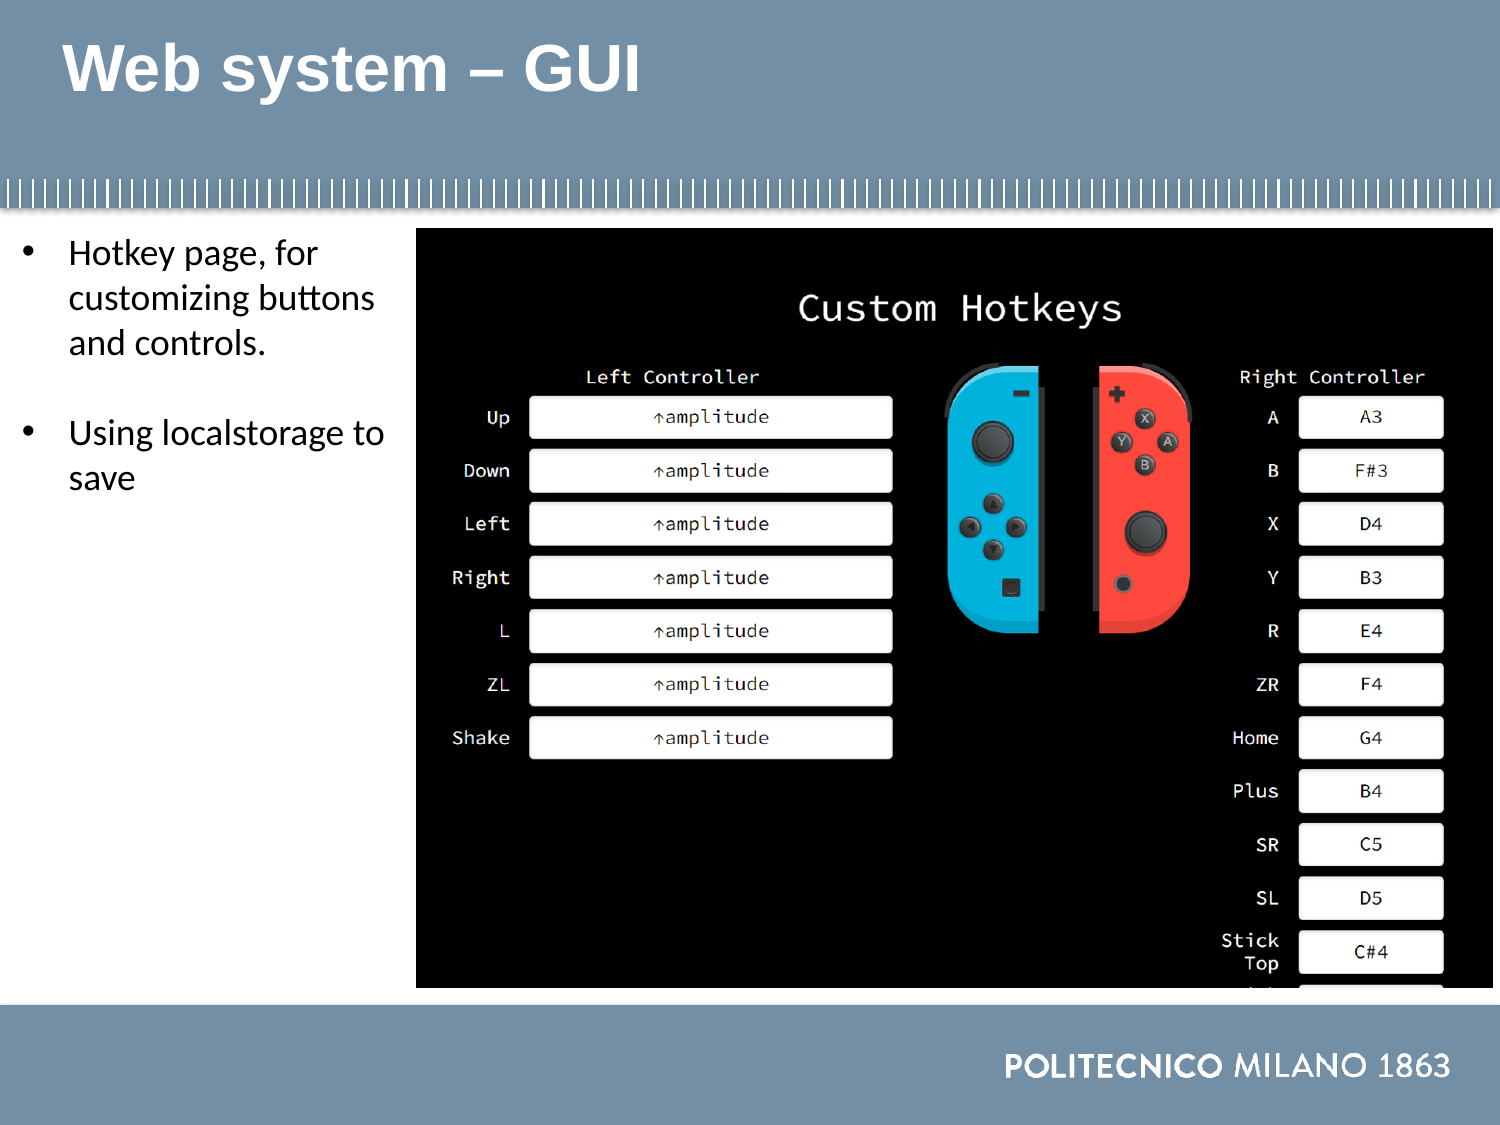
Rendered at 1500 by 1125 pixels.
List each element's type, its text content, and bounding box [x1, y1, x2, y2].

title Web system – GUI [47, 17, 1455, 155]
picture [999, 1041, 1456, 1089]
picture [416, 228, 1494, 988]
text_box Hotkey page, for customizing buttons and controls. Using localstorage to save [7, 220, 406, 506]
